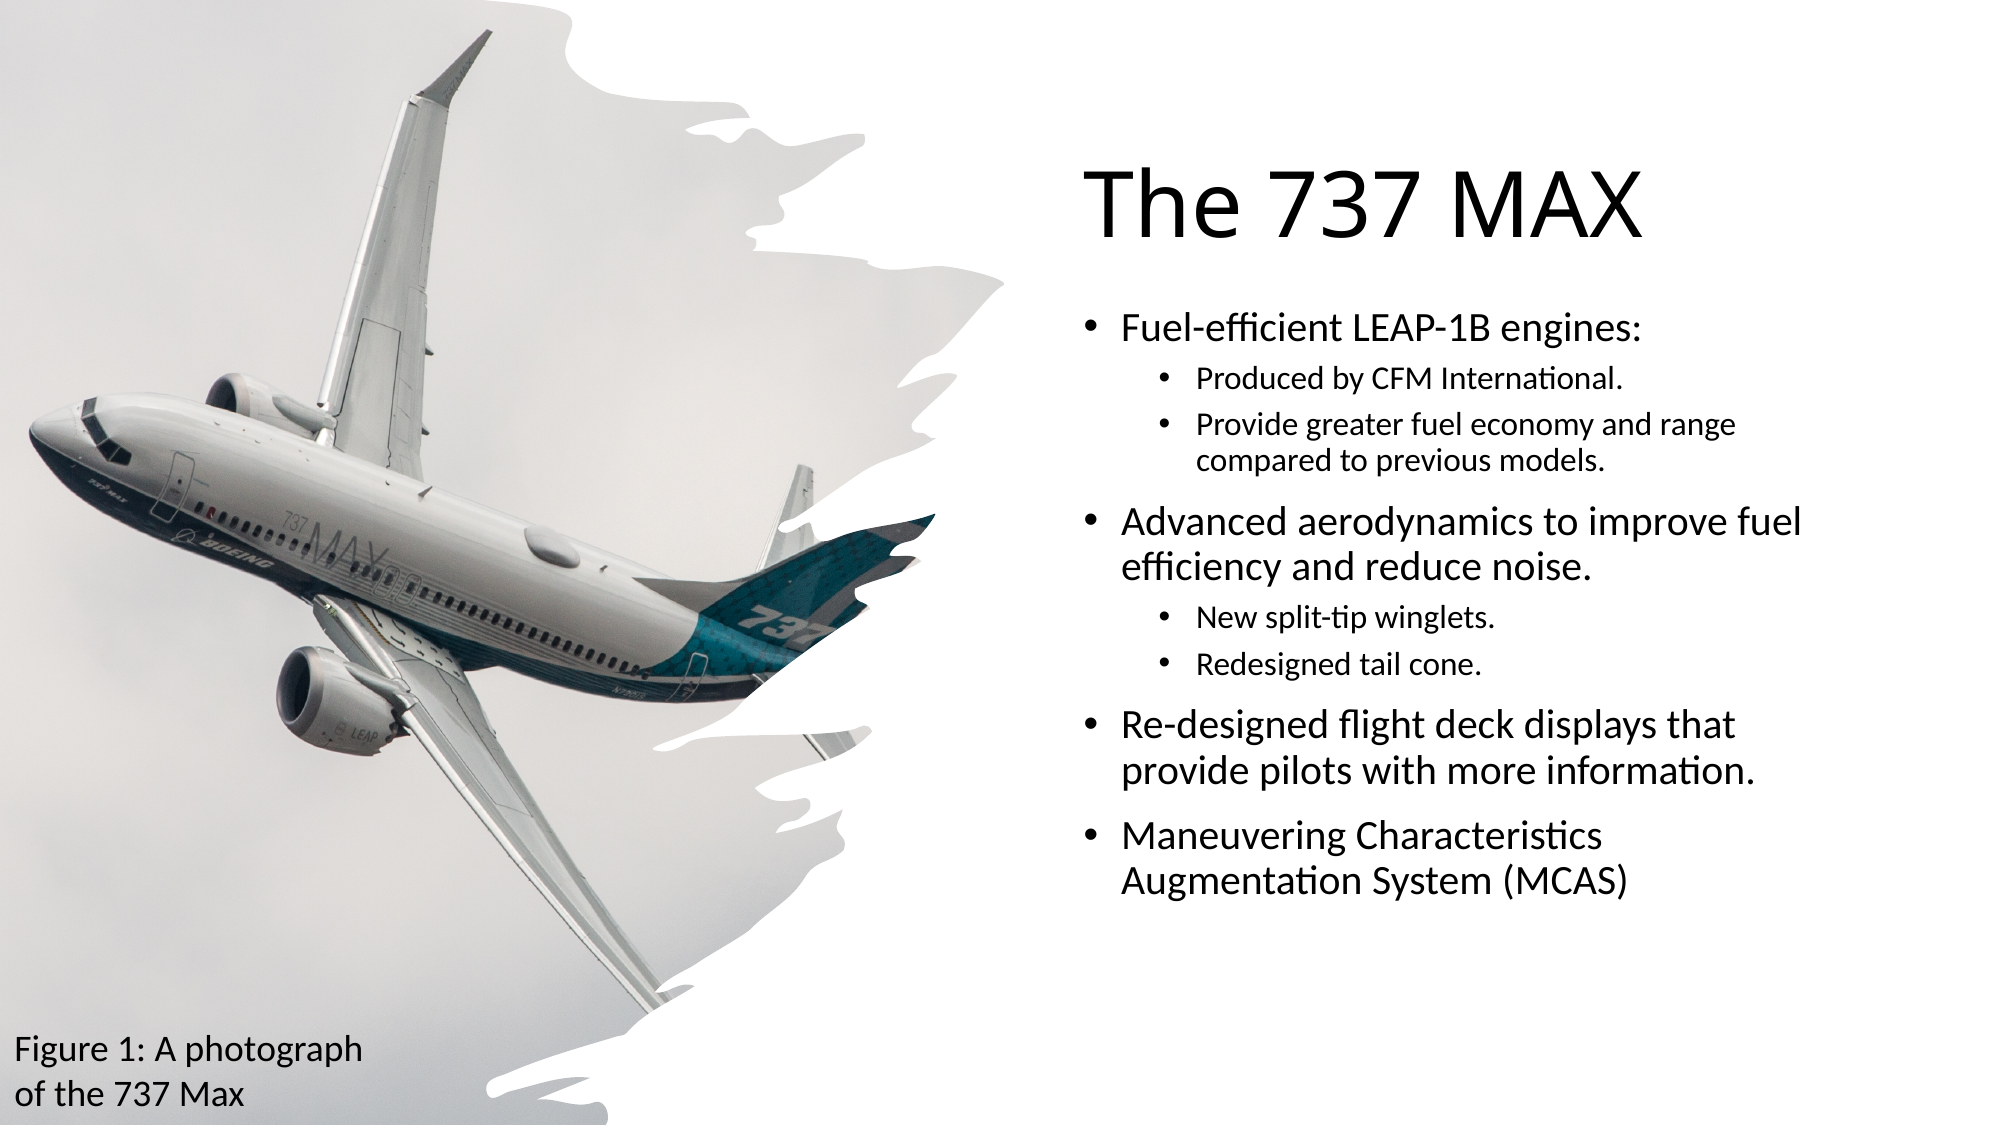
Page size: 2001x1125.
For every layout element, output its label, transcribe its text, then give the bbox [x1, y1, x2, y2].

title The 737 MAX [1068, 59, 1863, 297]
picture [0, 0, 1005, 1125]
list Fuel-efficient LEAP-1B engines: Produced by CFM International. Provide greater fuel economy and range compared to previous models. Advanced aerodynamics to improve fuel efficiency and reduce noise. New split-tip winglets. Redesigned tail cone. Re-designed flight deck displays that provide pilots with more information. Maneuvering Characteristics Augmentation System (MCAS) [1068, 297, 1863, 1056]
text_box [1005, 0, 2000, 1125]
